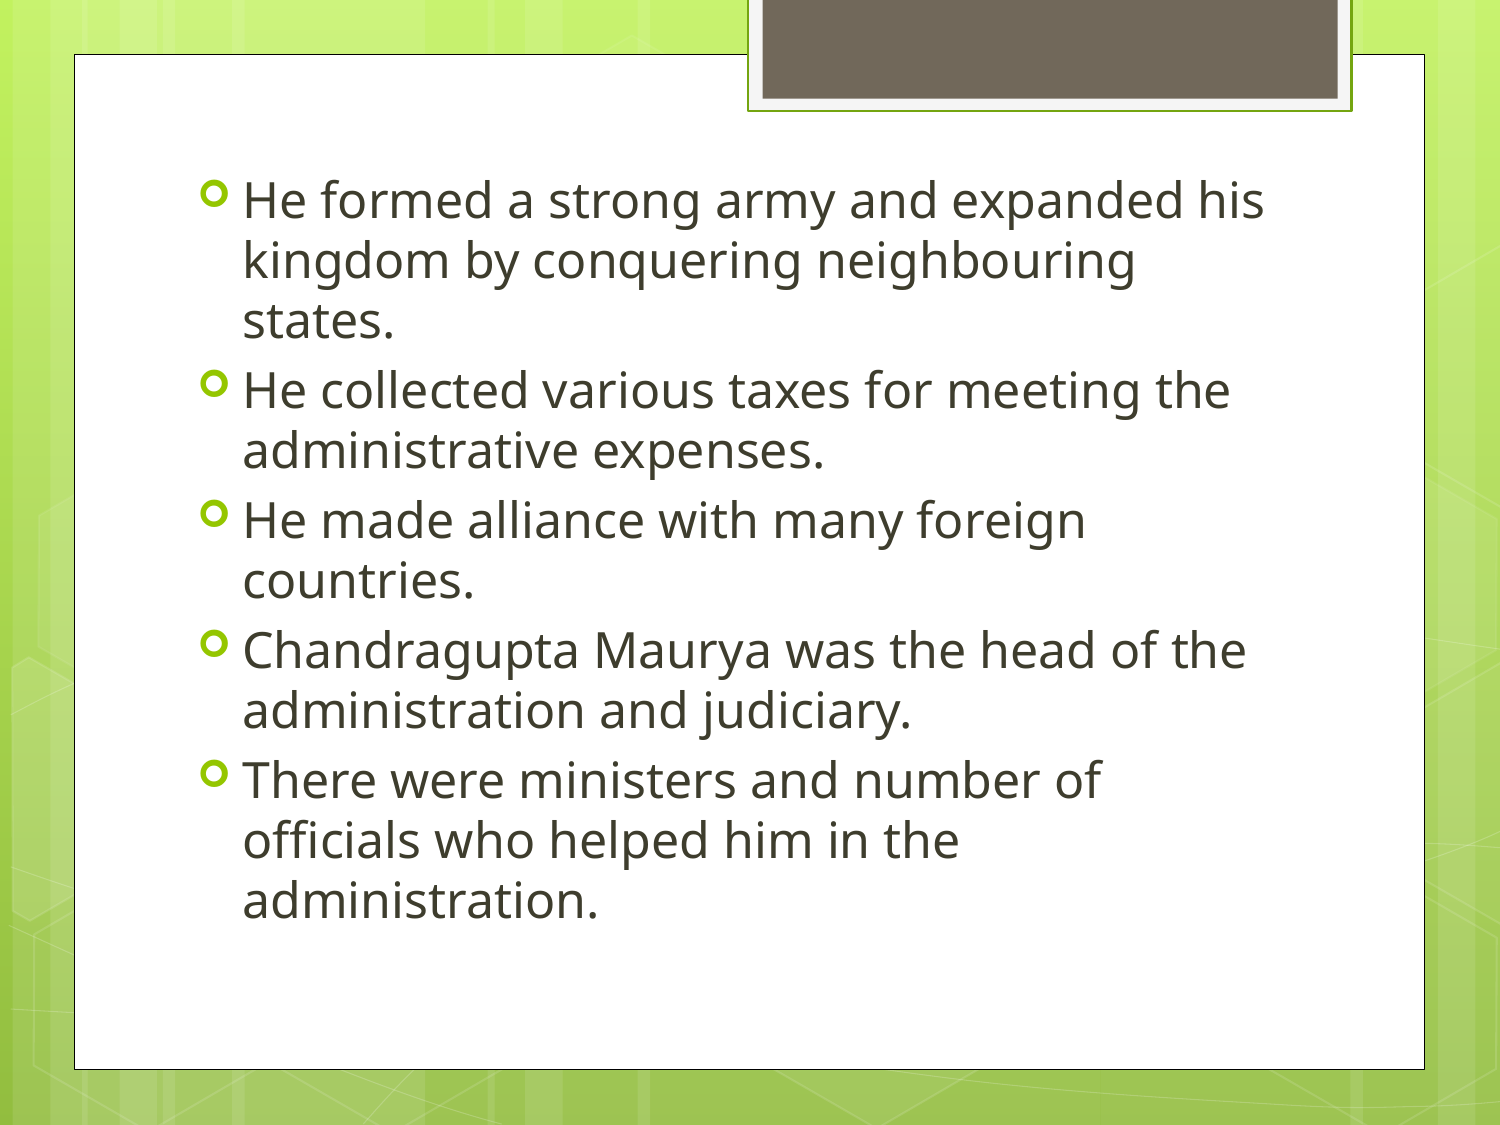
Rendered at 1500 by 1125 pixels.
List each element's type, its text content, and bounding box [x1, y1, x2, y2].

list He formed a strong army and expanded his kingdom by conquering neighbouring states. He collected various taxes for meeting the administrative expenses. He made alliance with many foreign countries. Chandragupta Maurya was the head of the administration and judiciary. There were ministers and number of officials who helped him in the administration. [171, 160, 1283, 957]
